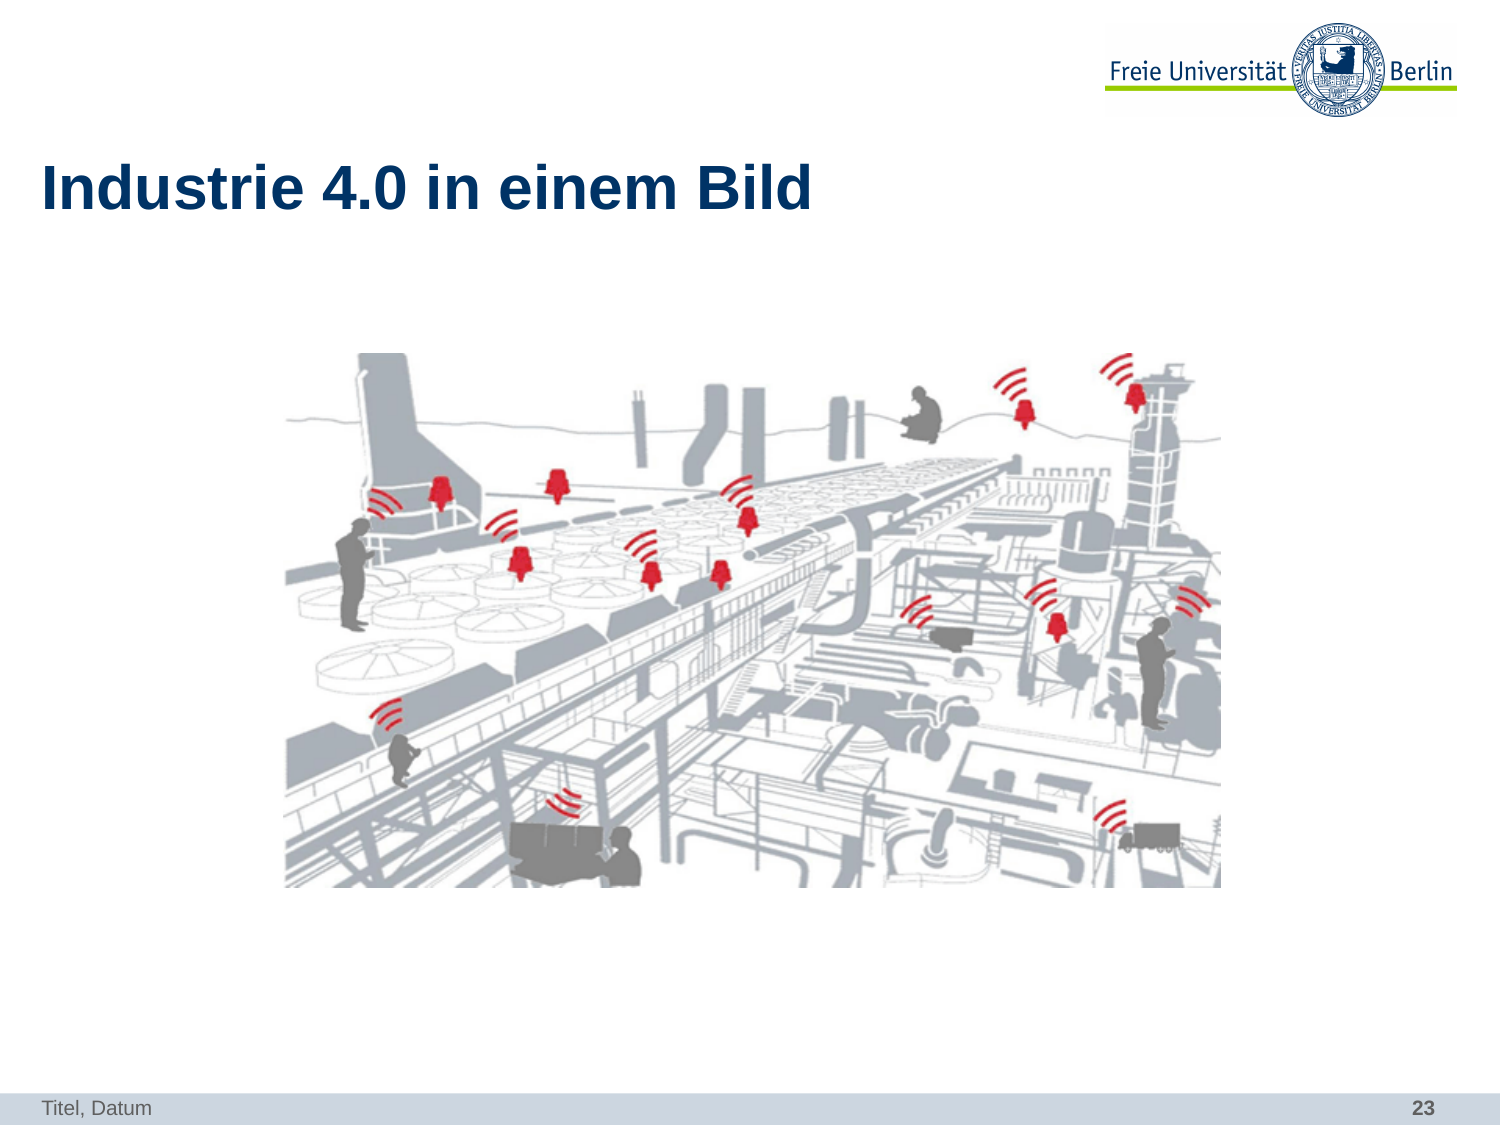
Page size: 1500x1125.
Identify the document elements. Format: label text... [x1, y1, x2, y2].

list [283, 353, 1222, 889]
footer Titel, Datum [40, 1087, 1022, 1125]
title Industrie 4.0 in einem Bild [41, 155, 1459, 226]
picture [1105, 23, 1457, 117]
